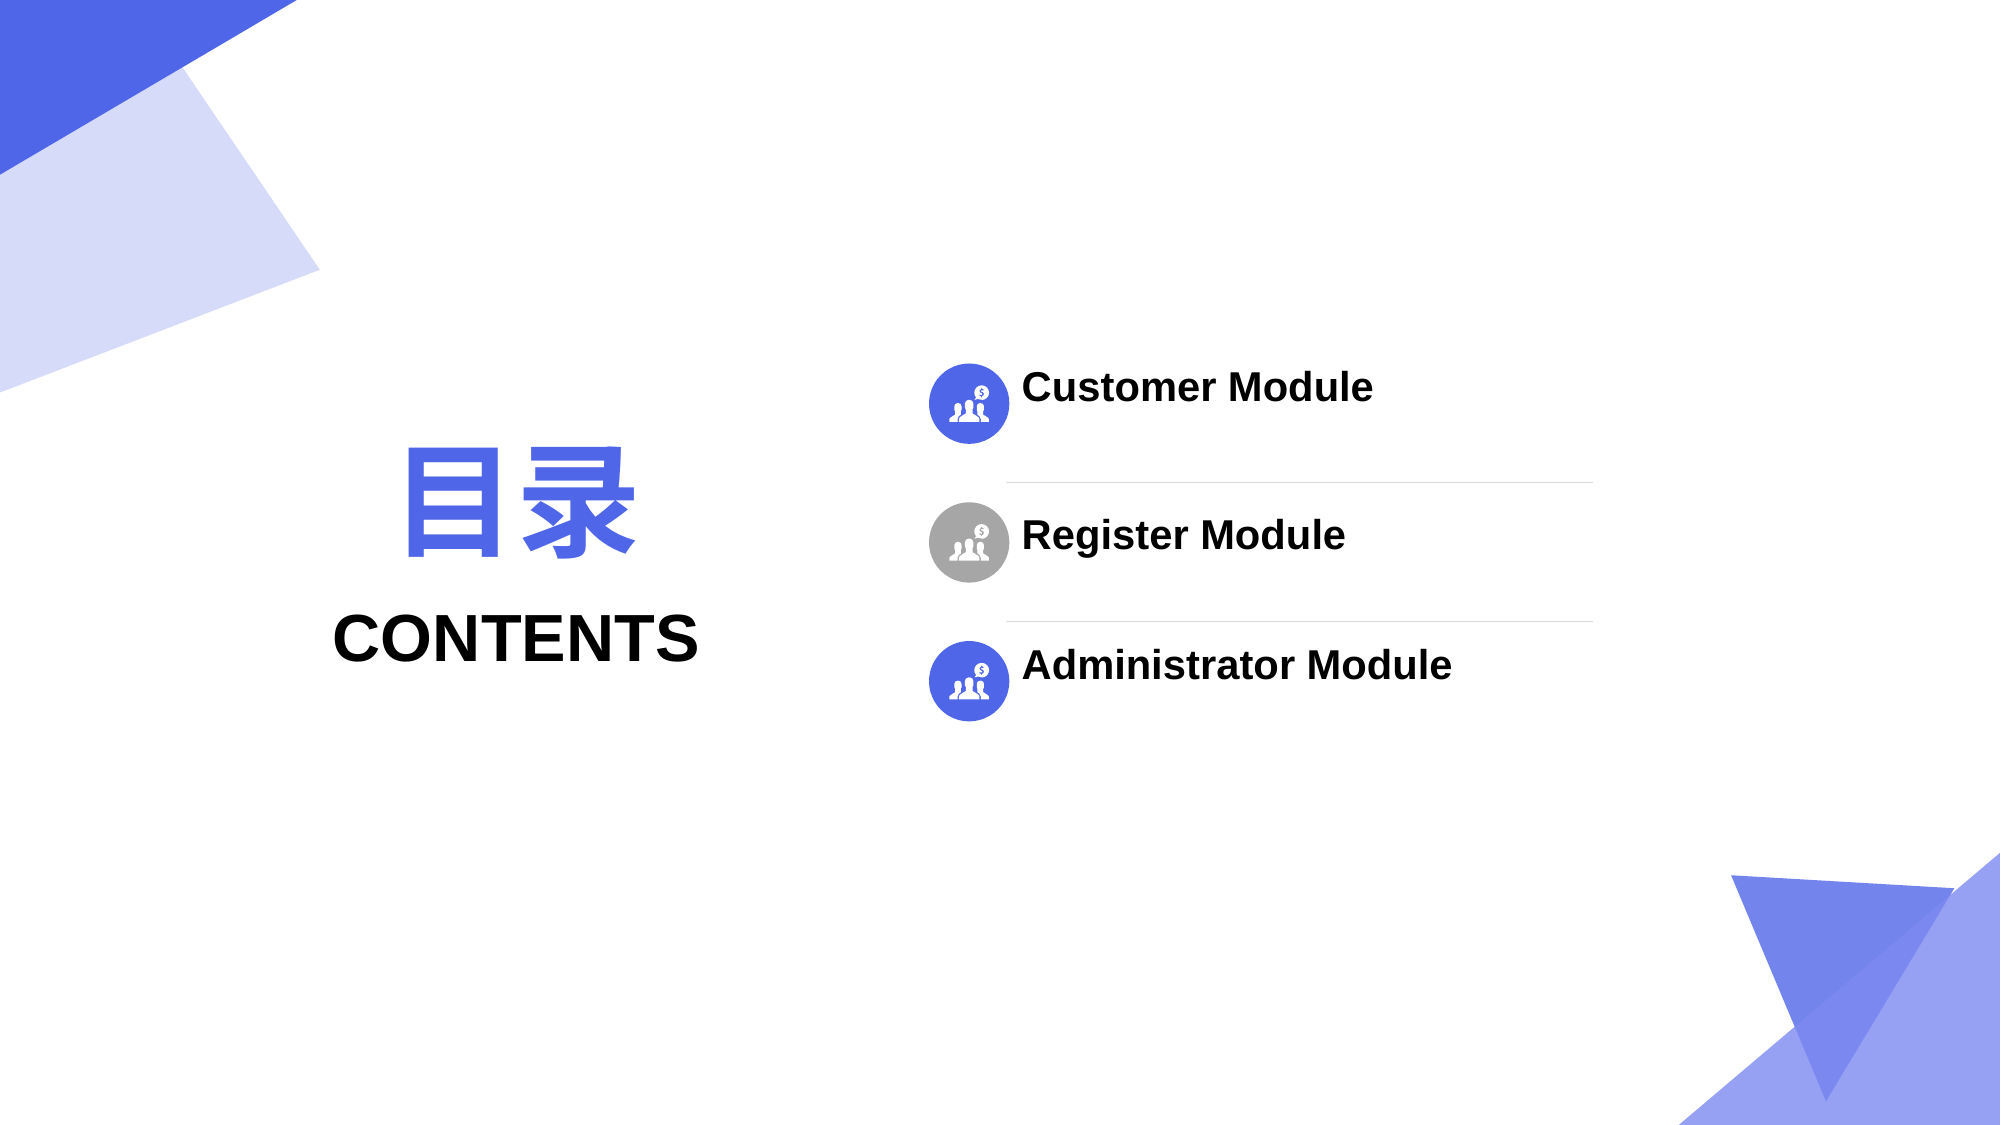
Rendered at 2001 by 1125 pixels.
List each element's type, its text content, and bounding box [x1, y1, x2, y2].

text_box [974, 662, 990, 678]
text_box Register Module [1006, 497, 1593, 561]
text_box 目录 [313, 392, 719, 581]
text_box Contents [313, 587, 719, 671]
text_box Customer Module [1006, 349, 1593, 413]
text_box [949, 677, 989, 700]
text_box [928, 640, 1009, 722]
text_box [928, 362, 1009, 445]
text_box [949, 399, 989, 422]
text_box [0, 0, 297, 175]
text_box Administrator Module [1006, 627, 1593, 691]
text_box [1678, 852, 2000, 1125]
text_box [949, 538, 989, 561]
text_box [928, 501, 1006, 584]
text_box [974, 385, 990, 400]
text_box [1731, 875, 1955, 1026]
text_box [0, 68, 320, 393]
text_box [974, 524, 990, 539]
